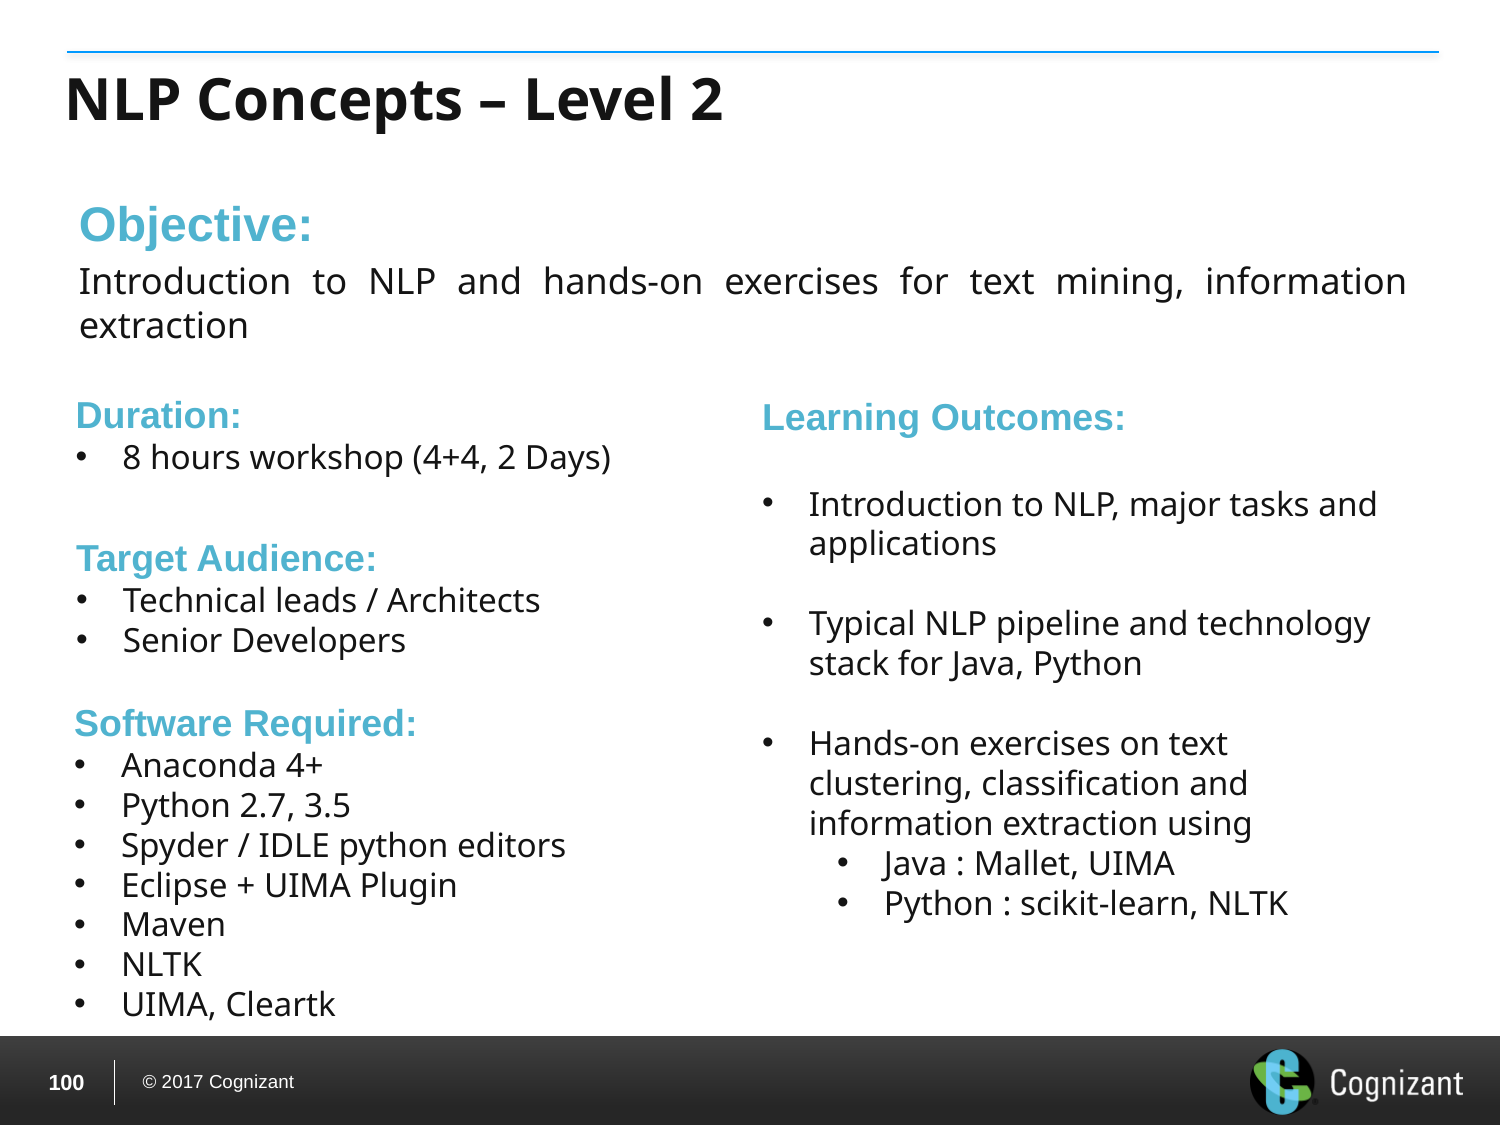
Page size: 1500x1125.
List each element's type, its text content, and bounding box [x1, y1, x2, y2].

slide_number 99 [27, 1045, 100, 1118]
text_box Duration: 8 hours workshop (4+4, 2 Days) [60, 383, 726, 484]
text_box Learning Outcomes: Introduction to NLP, major tasks and applications Typical NLP pipeline and technology stack for Java, Python Hands-on exercises on text clustering, classification and information extraction using Java : Mallet, UIMA Python : scikit-learn, NLTK [747, 385, 1400, 930]
title NLP Concepts – Level 2 [49, 54, 1438, 154]
text_box Software Required: Anaconda 4+ Python 2.7, 3.5 Spyder / IDLE python editors Eclipse + UIMA Plugin Maven NLTK UIMA, Cleartk [59, 691, 725, 1031]
text_box Target Audience: Technical leads / Architects Senior Developers [61, 527, 727, 667]
list Objective: Introduction to NLP and hands-on exercises for text mining, information extraction [64, 185, 1424, 354]
picture [1250, 1049, 1463, 1115]
